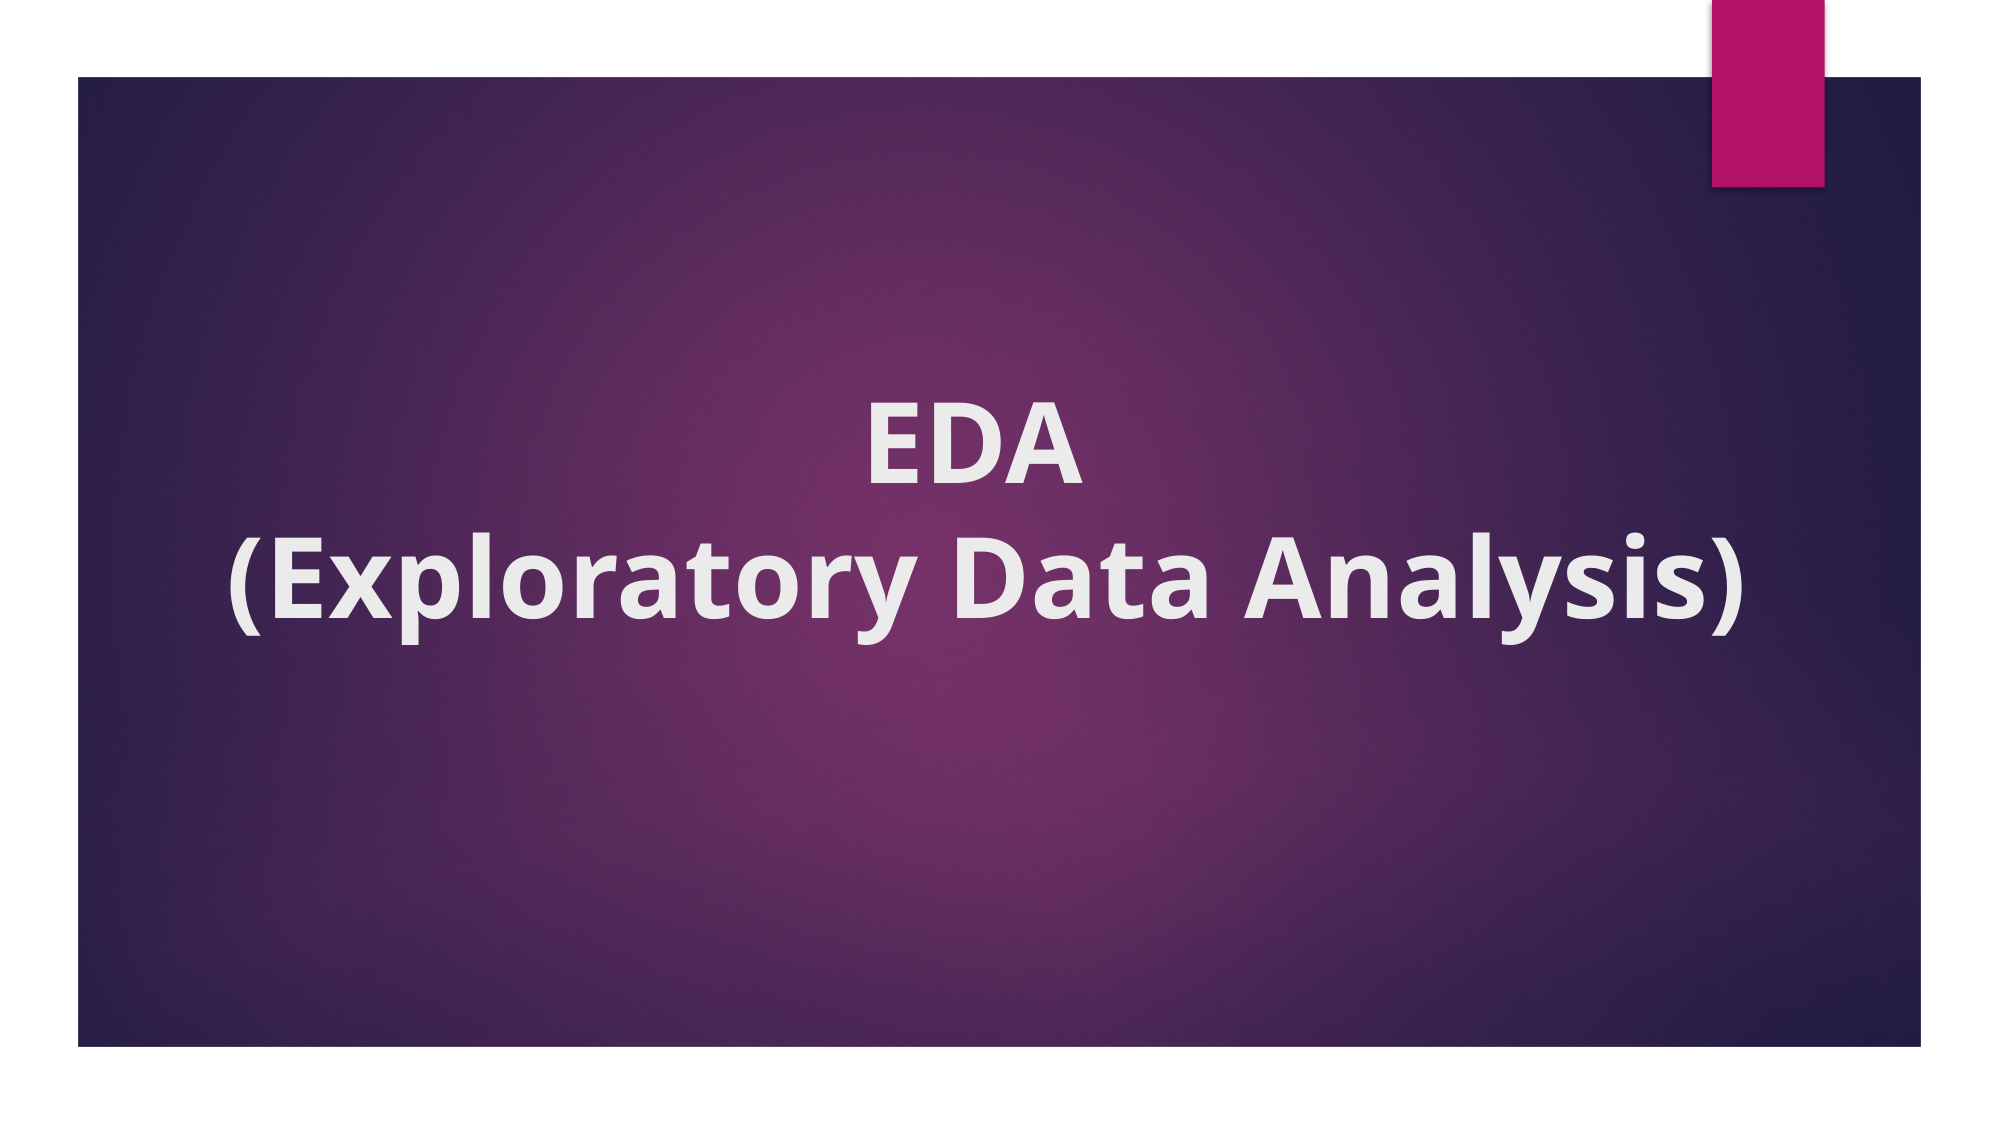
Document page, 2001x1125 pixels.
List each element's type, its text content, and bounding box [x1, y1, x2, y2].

title EDA (Exploratory Data Analysis) [189, 344, 1786, 784]
picture [79, 78, 1920, 1046]
